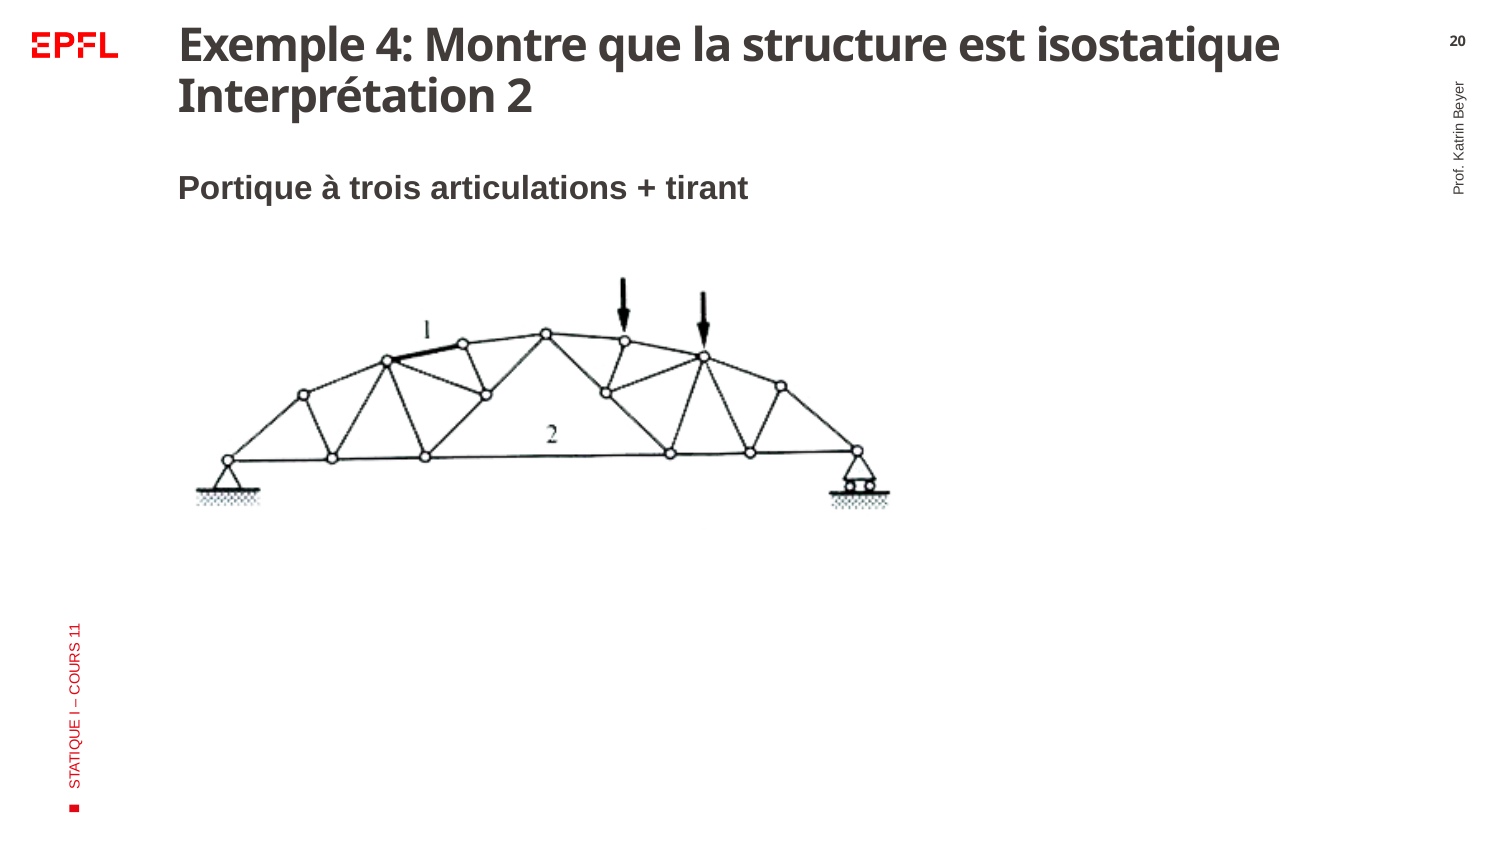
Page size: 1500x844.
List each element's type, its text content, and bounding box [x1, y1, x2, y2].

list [175, 256, 915, 531]
slide_number STATIQUE I – COURS 11 [0, 256, 149, 805]
footer Prof. Katrin Beyer [1415, 59, 1500, 641]
list Portique à trois articulations + tirant [148, 163, 1415, 225]
slide_number 20 [1415, 32, 1500, 59]
picture [21, 21, 129, 69]
title Exemple 4: Montre que la structure est isostatique Interprétation 2 [148, 21, 1300, 164]
